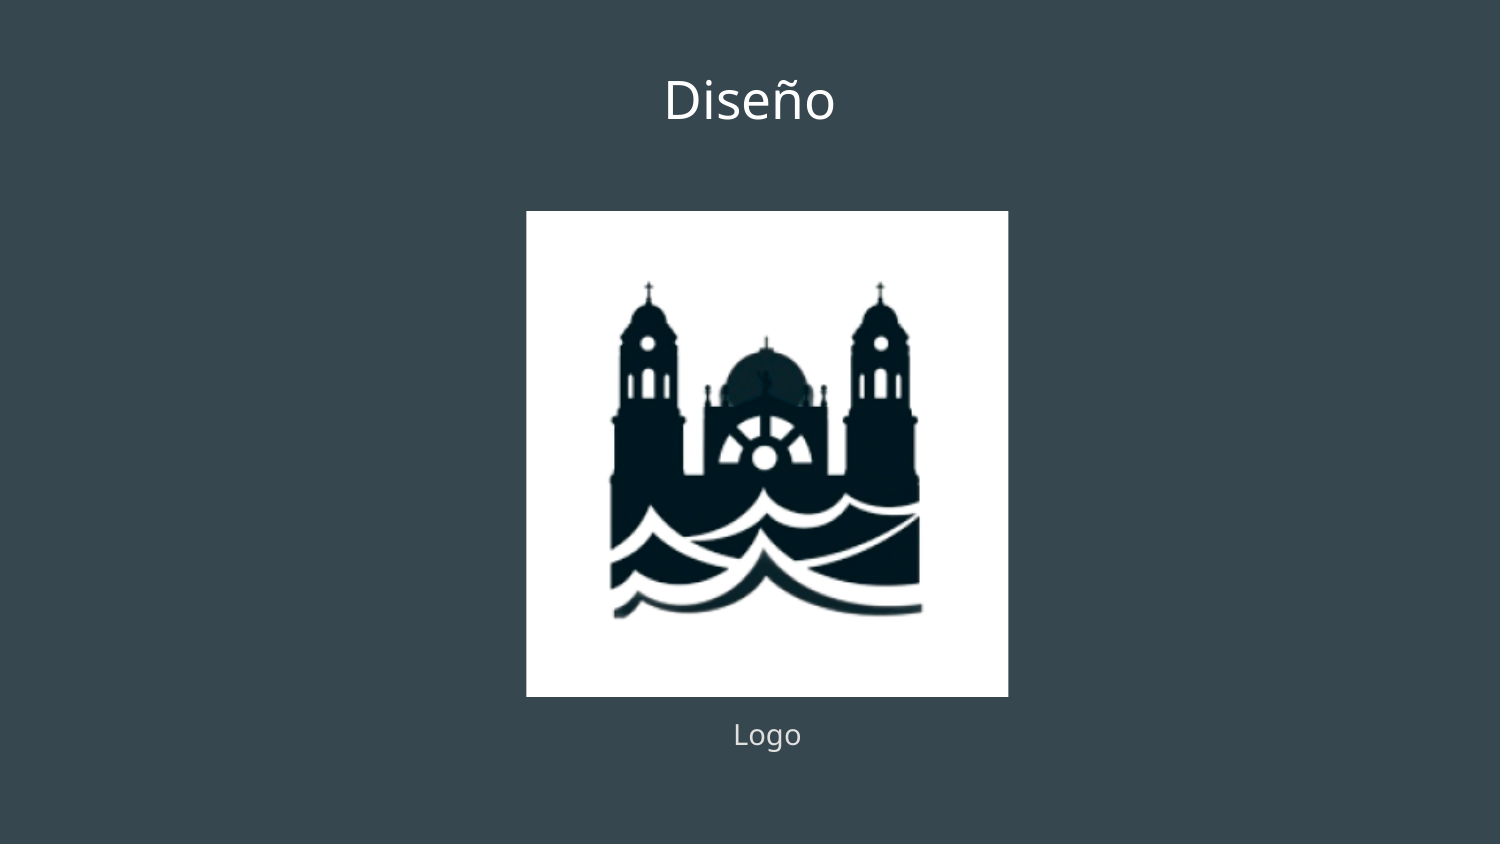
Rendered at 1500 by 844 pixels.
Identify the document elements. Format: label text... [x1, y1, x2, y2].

title Diseño [51, 51, 1449, 145]
picture [526, 211, 1009, 697]
text_box Logo [526, 703, 1009, 770]
